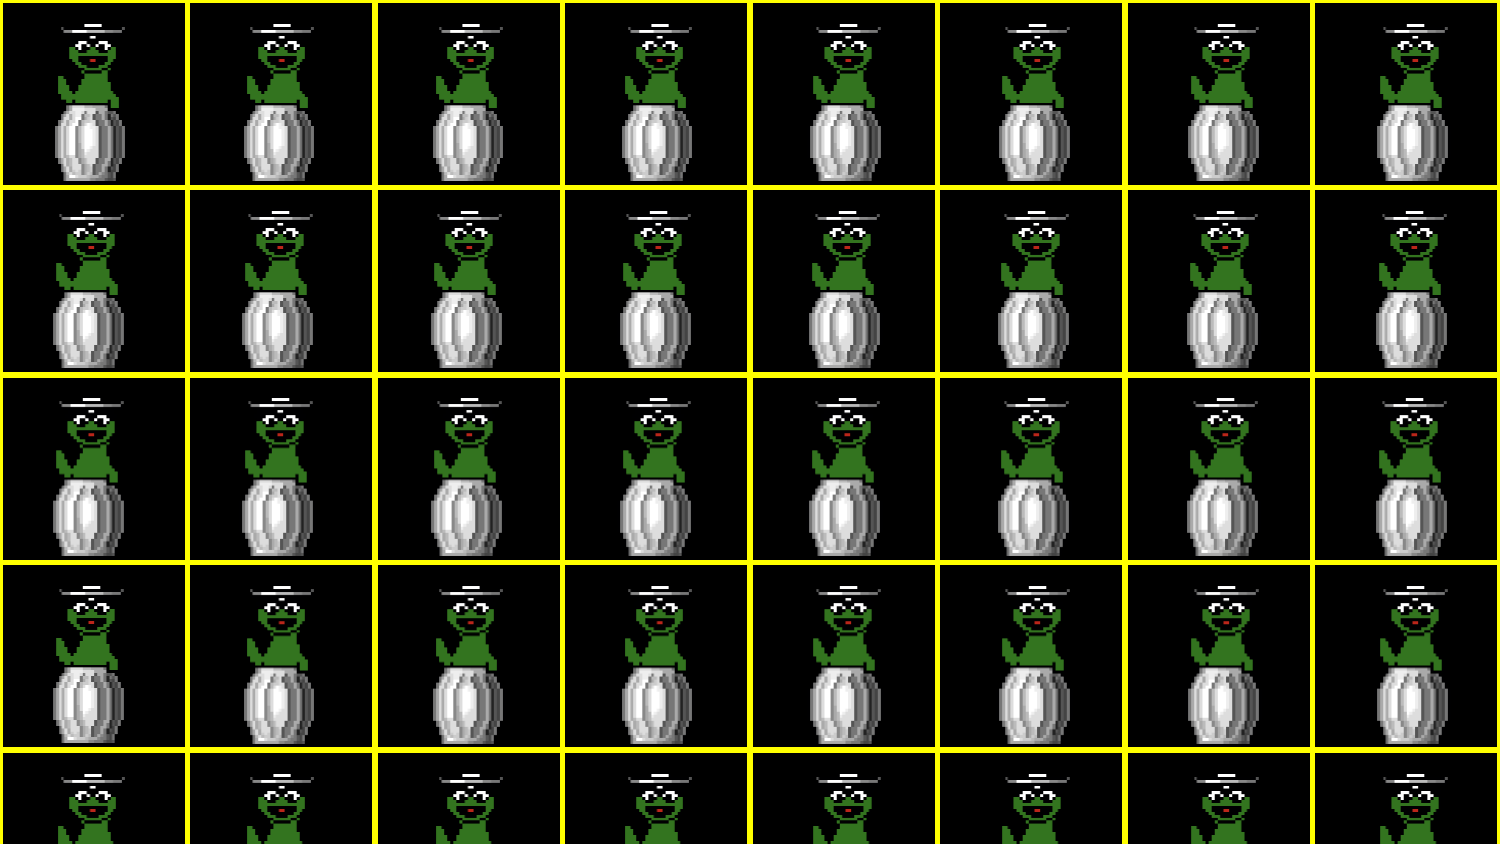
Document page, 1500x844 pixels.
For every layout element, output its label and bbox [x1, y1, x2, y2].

table_cell [190, 565, 372, 747]
picture [1374, 20, 1451, 184]
table_header [1315, 3, 1497, 185]
table_header [378, 3, 560, 185]
picture [50, 207, 127, 371]
table_cell [753, 565, 935, 747]
picture [1184, 395, 1261, 559]
picture [429, 770, 506, 844]
picture [1185, 583, 1262, 747]
picture [1373, 395, 1450, 559]
picture [807, 770, 884, 844]
table_cell [1128, 753, 1310, 844]
picture [51, 770, 128, 844]
picture [996, 770, 1073, 844]
table_header [940, 3, 1122, 185]
picture [996, 583, 1073, 747]
table_cell [940, 565, 1122, 747]
table_cell [753, 753, 935, 844]
table_cell [3, 753, 185, 844]
picture [807, 583, 884, 747]
table_cell [565, 378, 747, 560]
table_cell [3, 565, 185, 747]
table_cell [3, 378, 185, 560]
table_cell [1128, 378, 1310, 560]
table_cell [190, 190, 372, 372]
table_cell [1315, 565, 1497, 747]
table_cell [378, 378, 560, 560]
table_header [753, 3, 935, 185]
table_header [565, 3, 747, 185]
table_cell [190, 378, 372, 560]
table_cell [378, 753, 560, 844]
picture [239, 207, 316, 371]
picture [51, 20, 128, 184]
table_cell [1315, 190, 1497, 372]
picture [618, 770, 695, 844]
picture [1374, 583, 1451, 747]
picture [618, 583, 695, 747]
picture [996, 20, 1073, 184]
picture [995, 395, 1072, 559]
picture [240, 583, 317, 747]
table_cell [190, 753, 372, 844]
table_cell [565, 753, 747, 844]
table_cell [940, 190, 1122, 372]
table_header [190, 3, 372, 185]
picture [806, 207, 883, 371]
picture [240, 20, 317, 184]
picture [1185, 770, 1262, 844]
picture [428, 207, 505, 371]
picture [1185, 20, 1262, 184]
table_cell [378, 565, 560, 747]
picture [1184, 207, 1261, 371]
picture [428, 395, 505, 559]
picture [240, 770, 317, 844]
table_cell [753, 378, 935, 560]
table_cell [565, 565, 747, 747]
picture [617, 395, 694, 559]
table_header [1128, 3, 1310, 185]
picture [995, 207, 1072, 371]
table_cell [753, 190, 935, 372]
table_header [3, 3, 185, 185]
picture [806, 395, 883, 559]
picture [50, 582, 127, 746]
picture [50, 395, 127, 559]
table_cell [565, 190, 747, 372]
picture [1373, 207, 1450, 371]
table_cell [1315, 378, 1497, 560]
table_cell [378, 190, 560, 372]
picture [618, 20, 695, 184]
picture [429, 20, 506, 184]
picture [1374, 770, 1451, 844]
table_cell [940, 378, 1122, 560]
table_cell [1128, 565, 1310, 747]
picture [617, 207, 694, 371]
picture [429, 583, 506, 747]
table_cell [940, 753, 1122, 844]
picture [807, 20, 884, 184]
table_cell [1315, 753, 1497, 844]
table_cell [1128, 190, 1310, 372]
picture [239, 395, 316, 559]
table_cell [3, 190, 185, 372]
